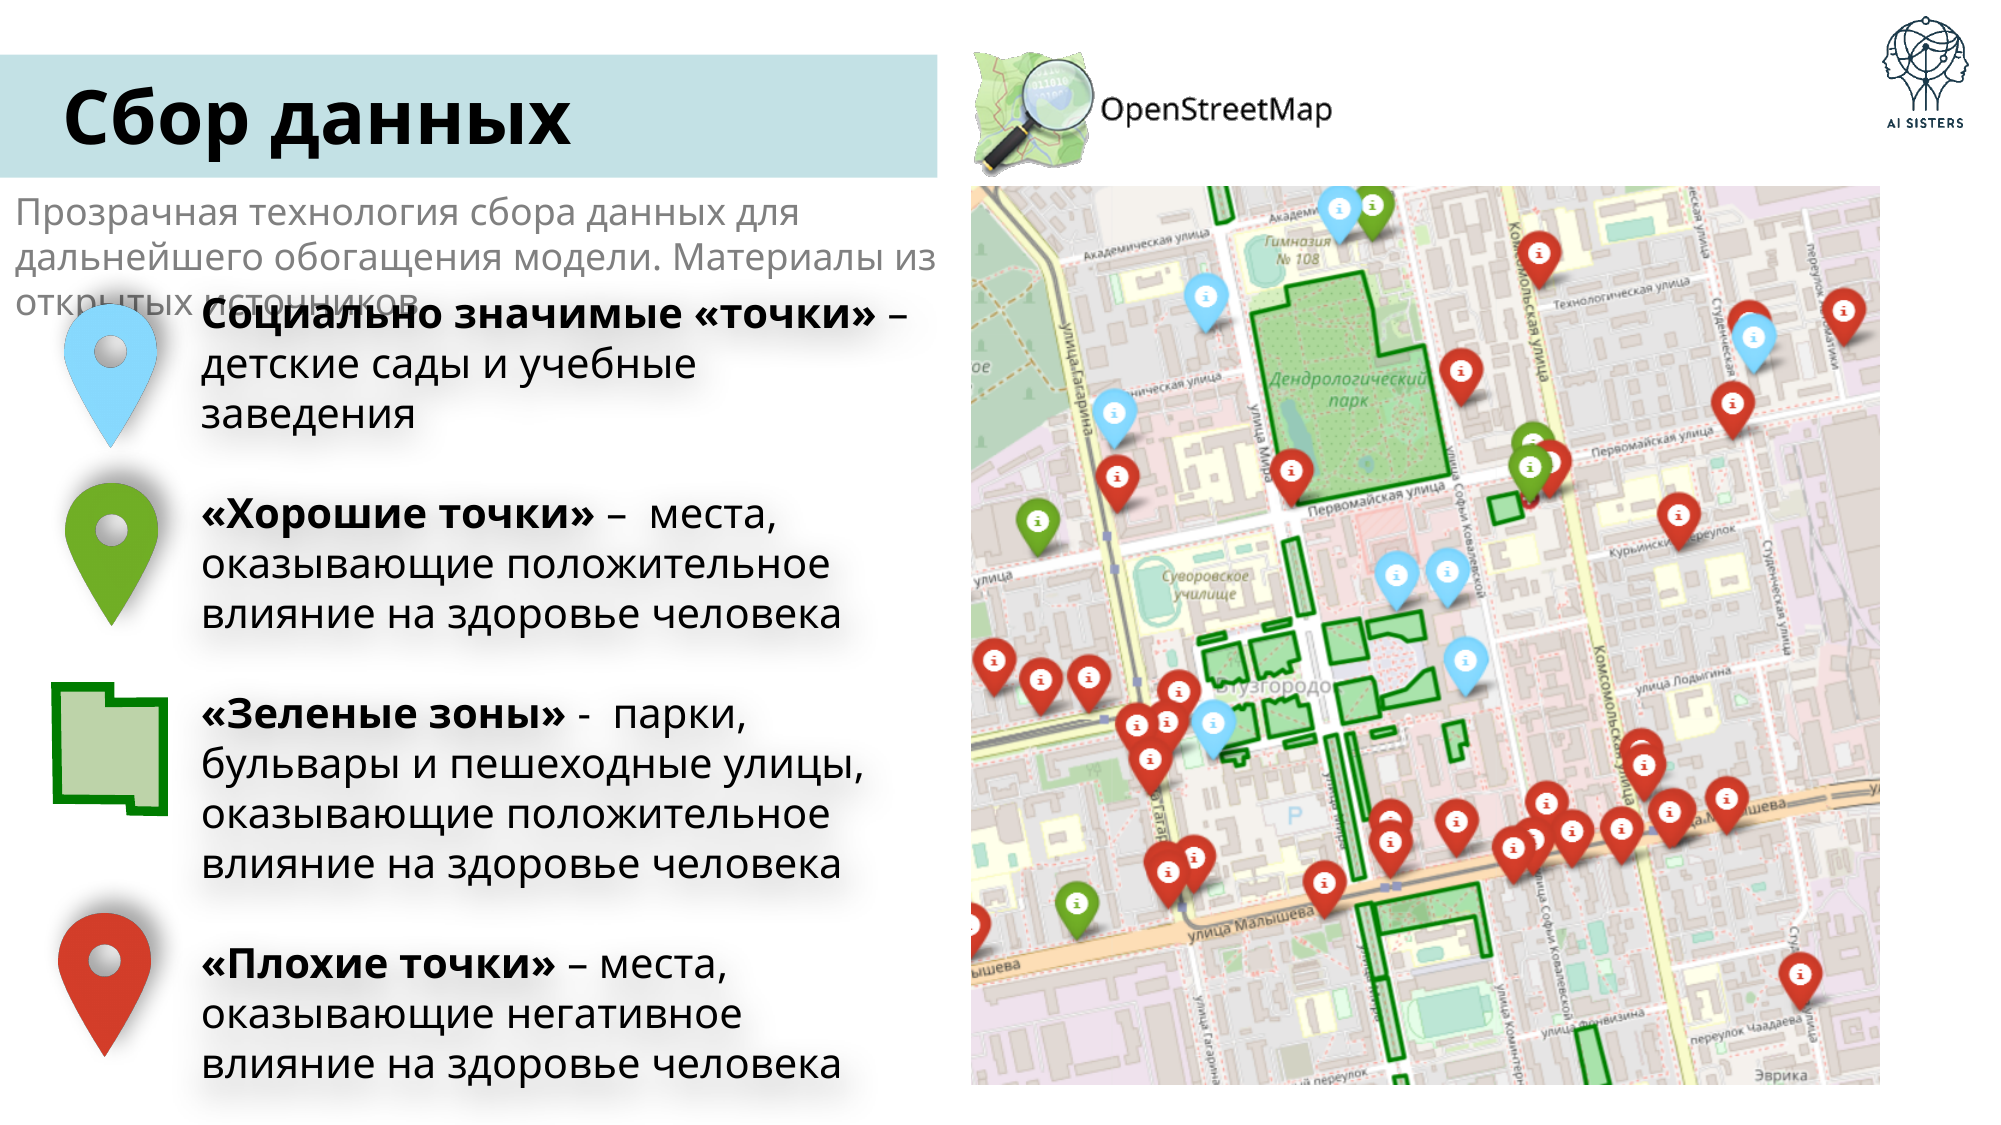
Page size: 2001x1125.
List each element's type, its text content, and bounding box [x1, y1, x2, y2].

picture [947, 34, 1880, 1085]
picture [64, 304, 157, 448]
text_box [0, 54, 938, 179]
text_box Cбор данных [47, 62, 587, 167]
text_box [54, 685, 165, 813]
picture [58, 913, 151, 1057]
picture [65, 483, 158, 627]
text_box Прозрачная технология сбора данных для дальнейшего обогащения модели. Материалы из открытых источников [0, 180, 971, 331]
text_box Социально значимые «точки» – детские сады и учебные заведения «Хорошие точки» – места, оказывающие положительное влияние на здоровье человека «Зеленые зоны» - парки, бульвары и пешеходные улицы, оказывающие положительное влияние на здоровье человека «Плохие точки» – места, оказывающие негативное влияние на здоровье человека [185, 326, 937, 1047]
picture [1882, 16, 1969, 128]
